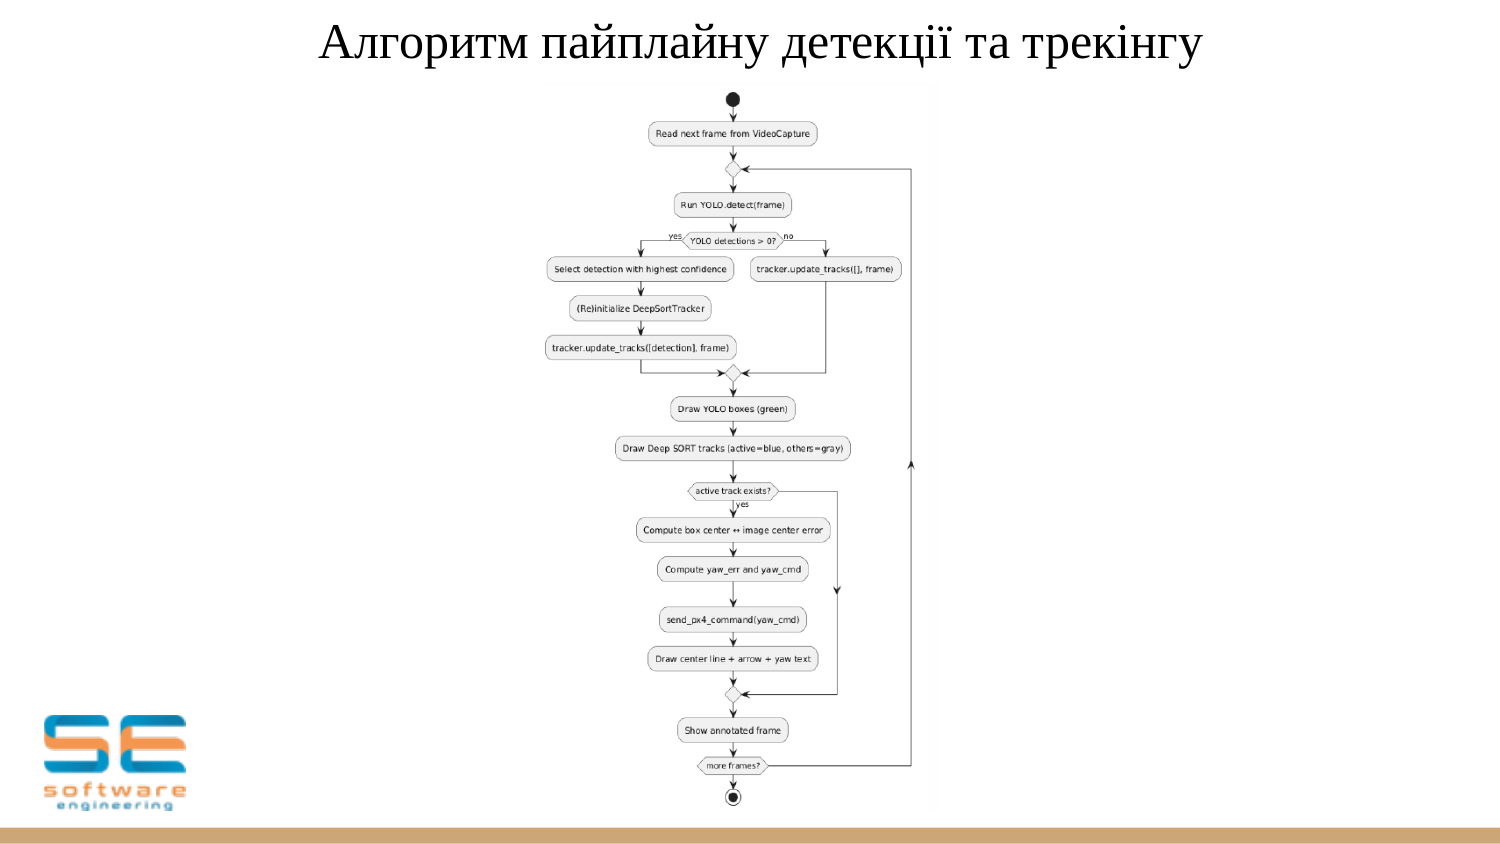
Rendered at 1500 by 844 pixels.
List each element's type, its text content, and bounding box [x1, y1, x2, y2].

picture [536, 83, 939, 811]
title Алгоритм пайплайну детекції та трекінгу [62, 0, 1460, 84]
picture [43, 714, 186, 811]
